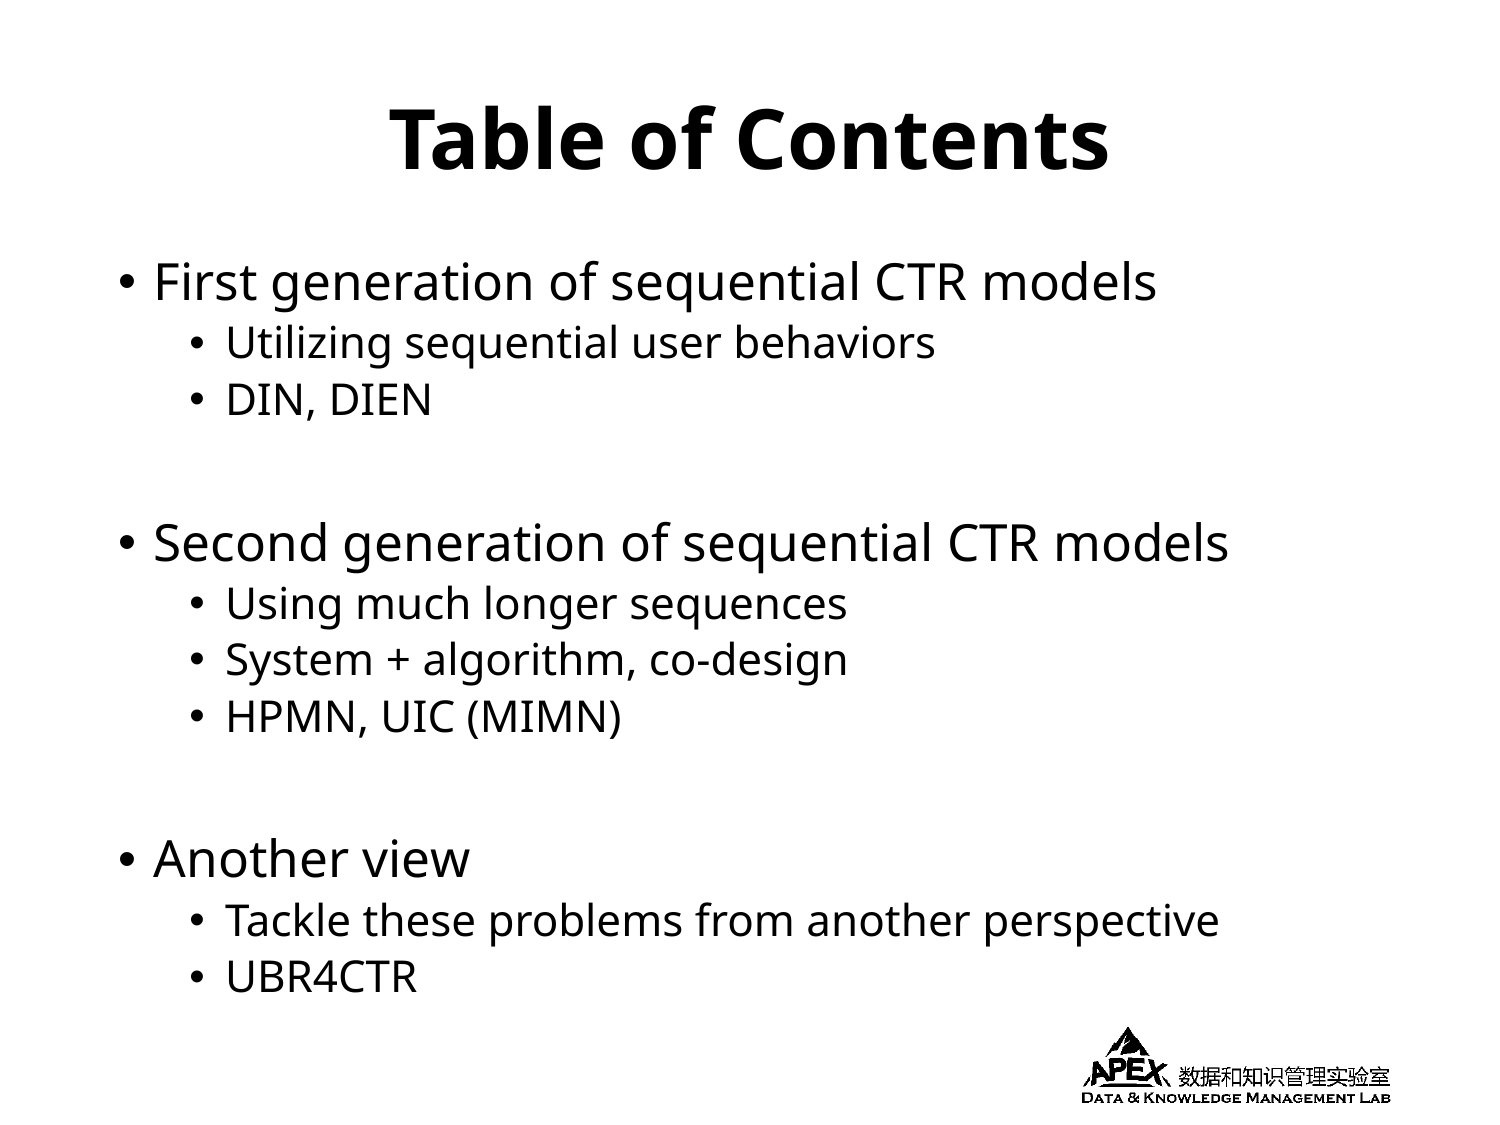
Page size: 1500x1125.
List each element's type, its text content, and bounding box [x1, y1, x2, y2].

list First generation of sequential CTR models Utilizing sequential user behaviors DIN, DIEN Second generation of sequential CTR models Using much longer sequences System + algorithm, co-design HPMN, UIC (MIMN) Another view Tackle these problems from another perspective UBR4CTR [103, 249, 1397, 1014]
title Table of Contents [103, 59, 1397, 225]
picture [1075, 1018, 1397, 1119]
